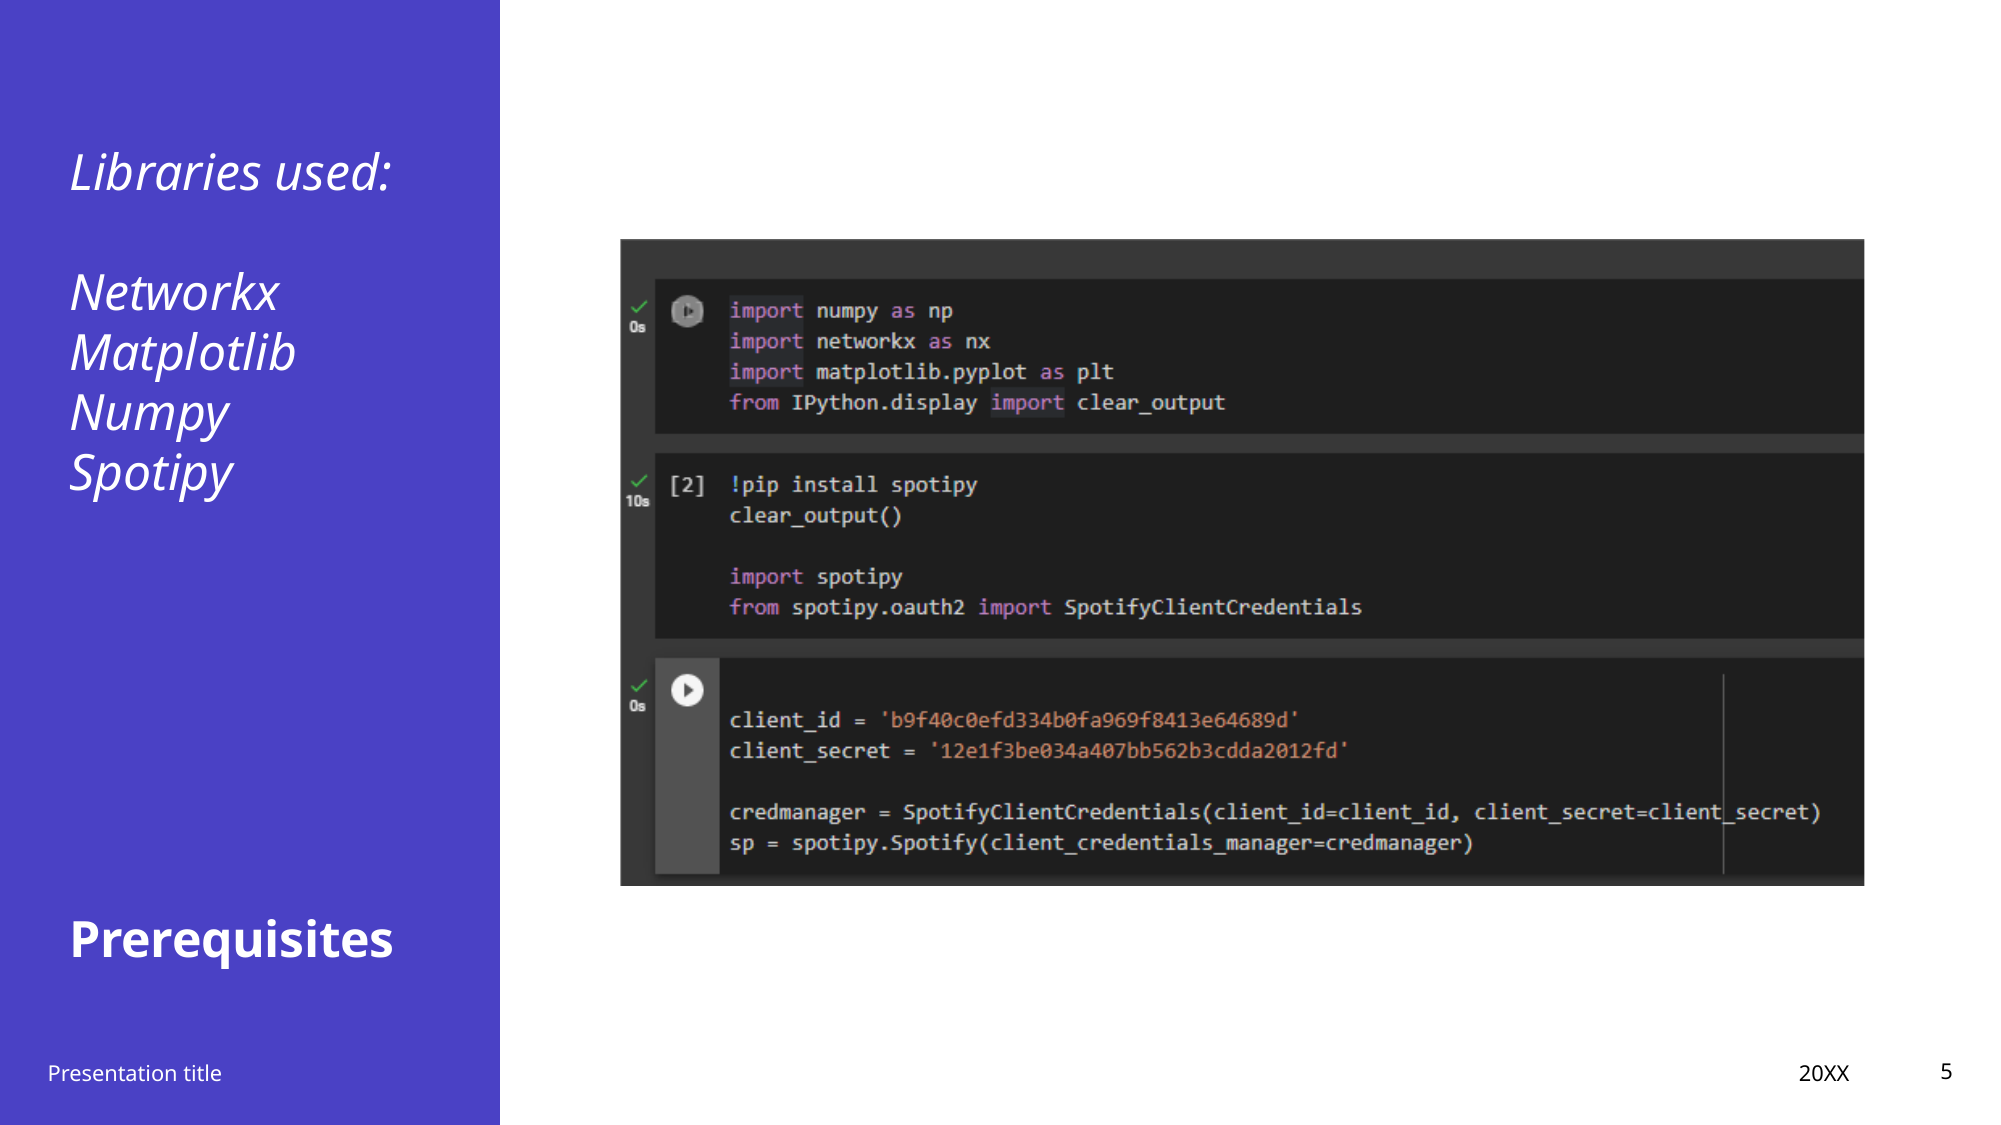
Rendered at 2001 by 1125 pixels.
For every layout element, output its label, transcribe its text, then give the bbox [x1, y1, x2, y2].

slide_number 5 [1864, 1042, 1968, 1103]
slide_number 20XX [1150, 1042, 1864, 1103]
footer Presentation title [32, 1042, 488, 1103]
title Prerequisites [54, 508, 446, 975]
text_box Libraries used: Networkx Matplotlib Numpy Spotipy [54, 132, 488, 508]
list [620, 239, 1865, 886]
